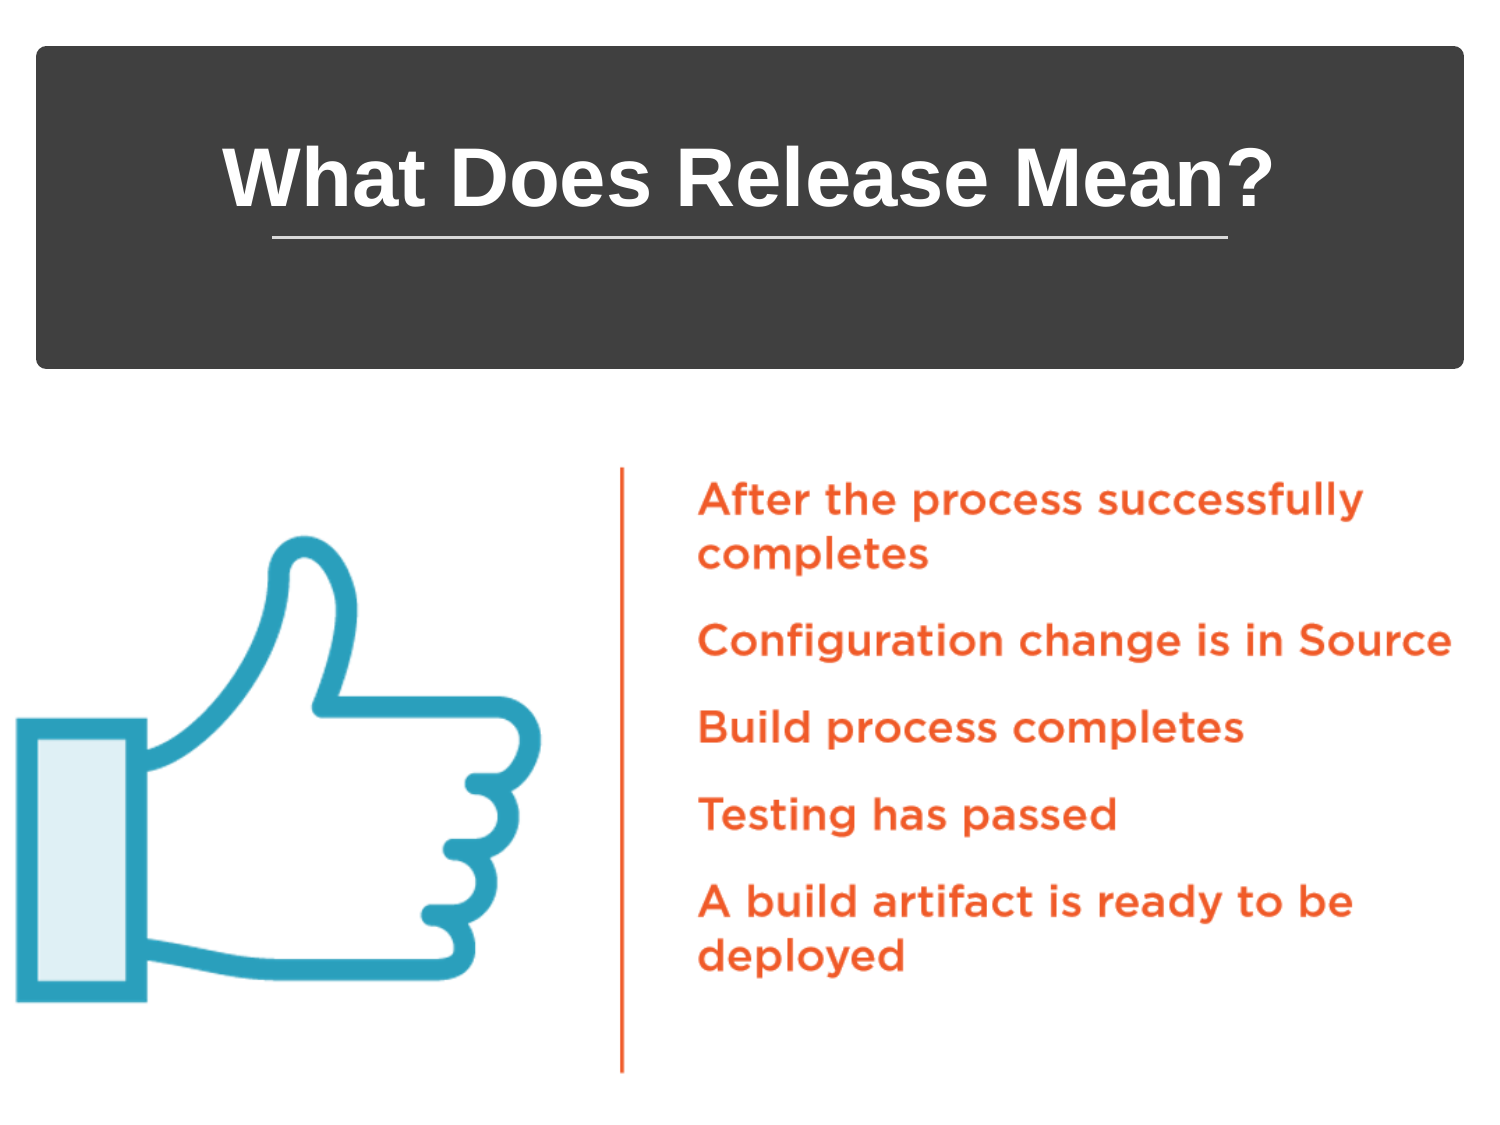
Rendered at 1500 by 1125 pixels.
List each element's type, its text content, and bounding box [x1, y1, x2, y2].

picture [0, 436, 1500, 1096]
title What Does Release Mean? [64, 56, 1436, 232]
text_box [44, 54, 1456, 361]
